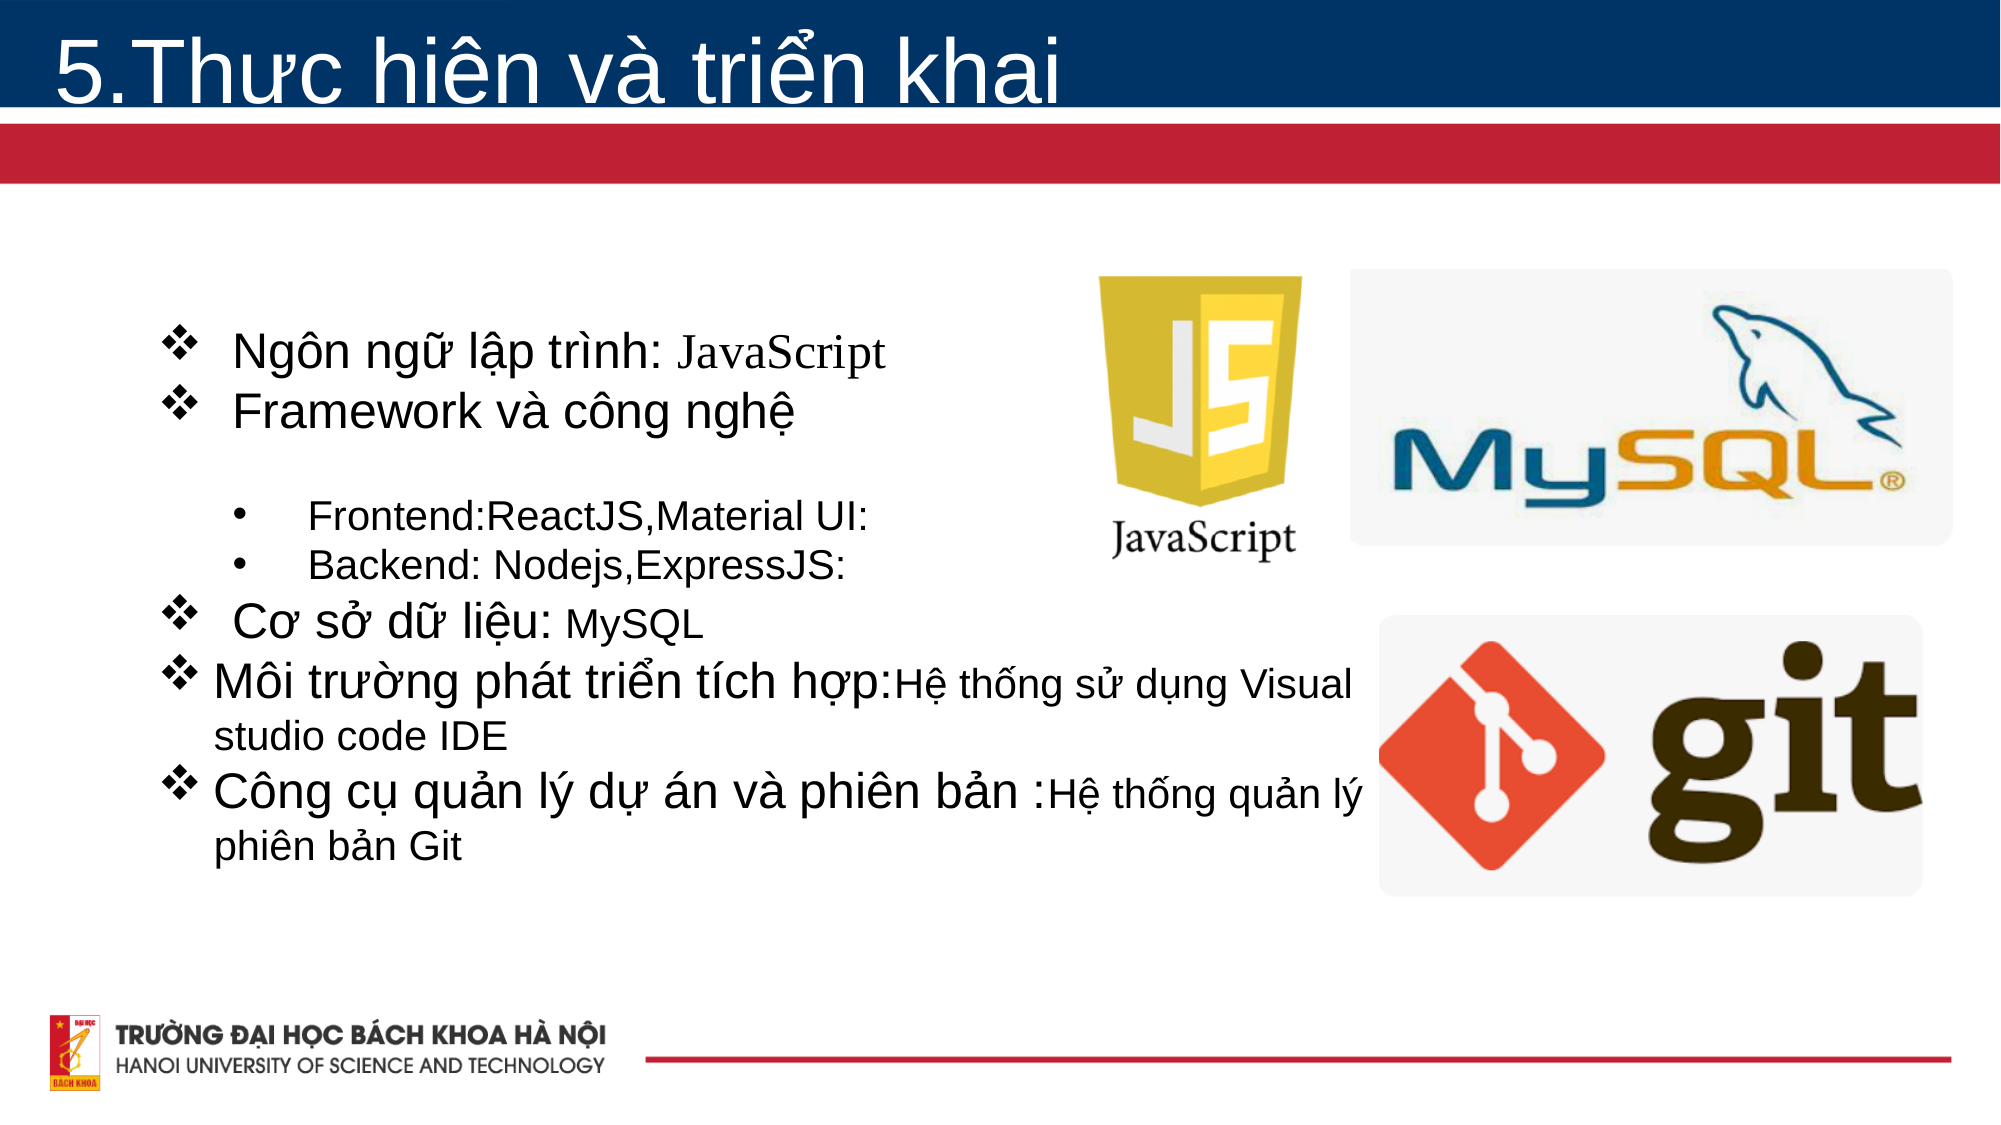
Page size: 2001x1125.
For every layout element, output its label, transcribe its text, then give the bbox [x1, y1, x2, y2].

picture [0, 0, 2001, 1125]
title 5.Thực hiện và triển khai [54, 0, 1855, 168]
text_box Ngôn ngữ lập trình: JavaScript Framework và công nghệ Frontend:ReactJS,Material UI: Backend: Nodejs,ExpressJS: Cơ sở dữ liệu: MySQL Môi trường phát triển tích hợp:Hệ thống sử dụng Visual studio code IDE Công cụ quản lý dự án và phiên bản :Hệ thống quản lý phiên bản Git [142, 310, 1463, 1026]
text_box [142, 681, 560, 742]
